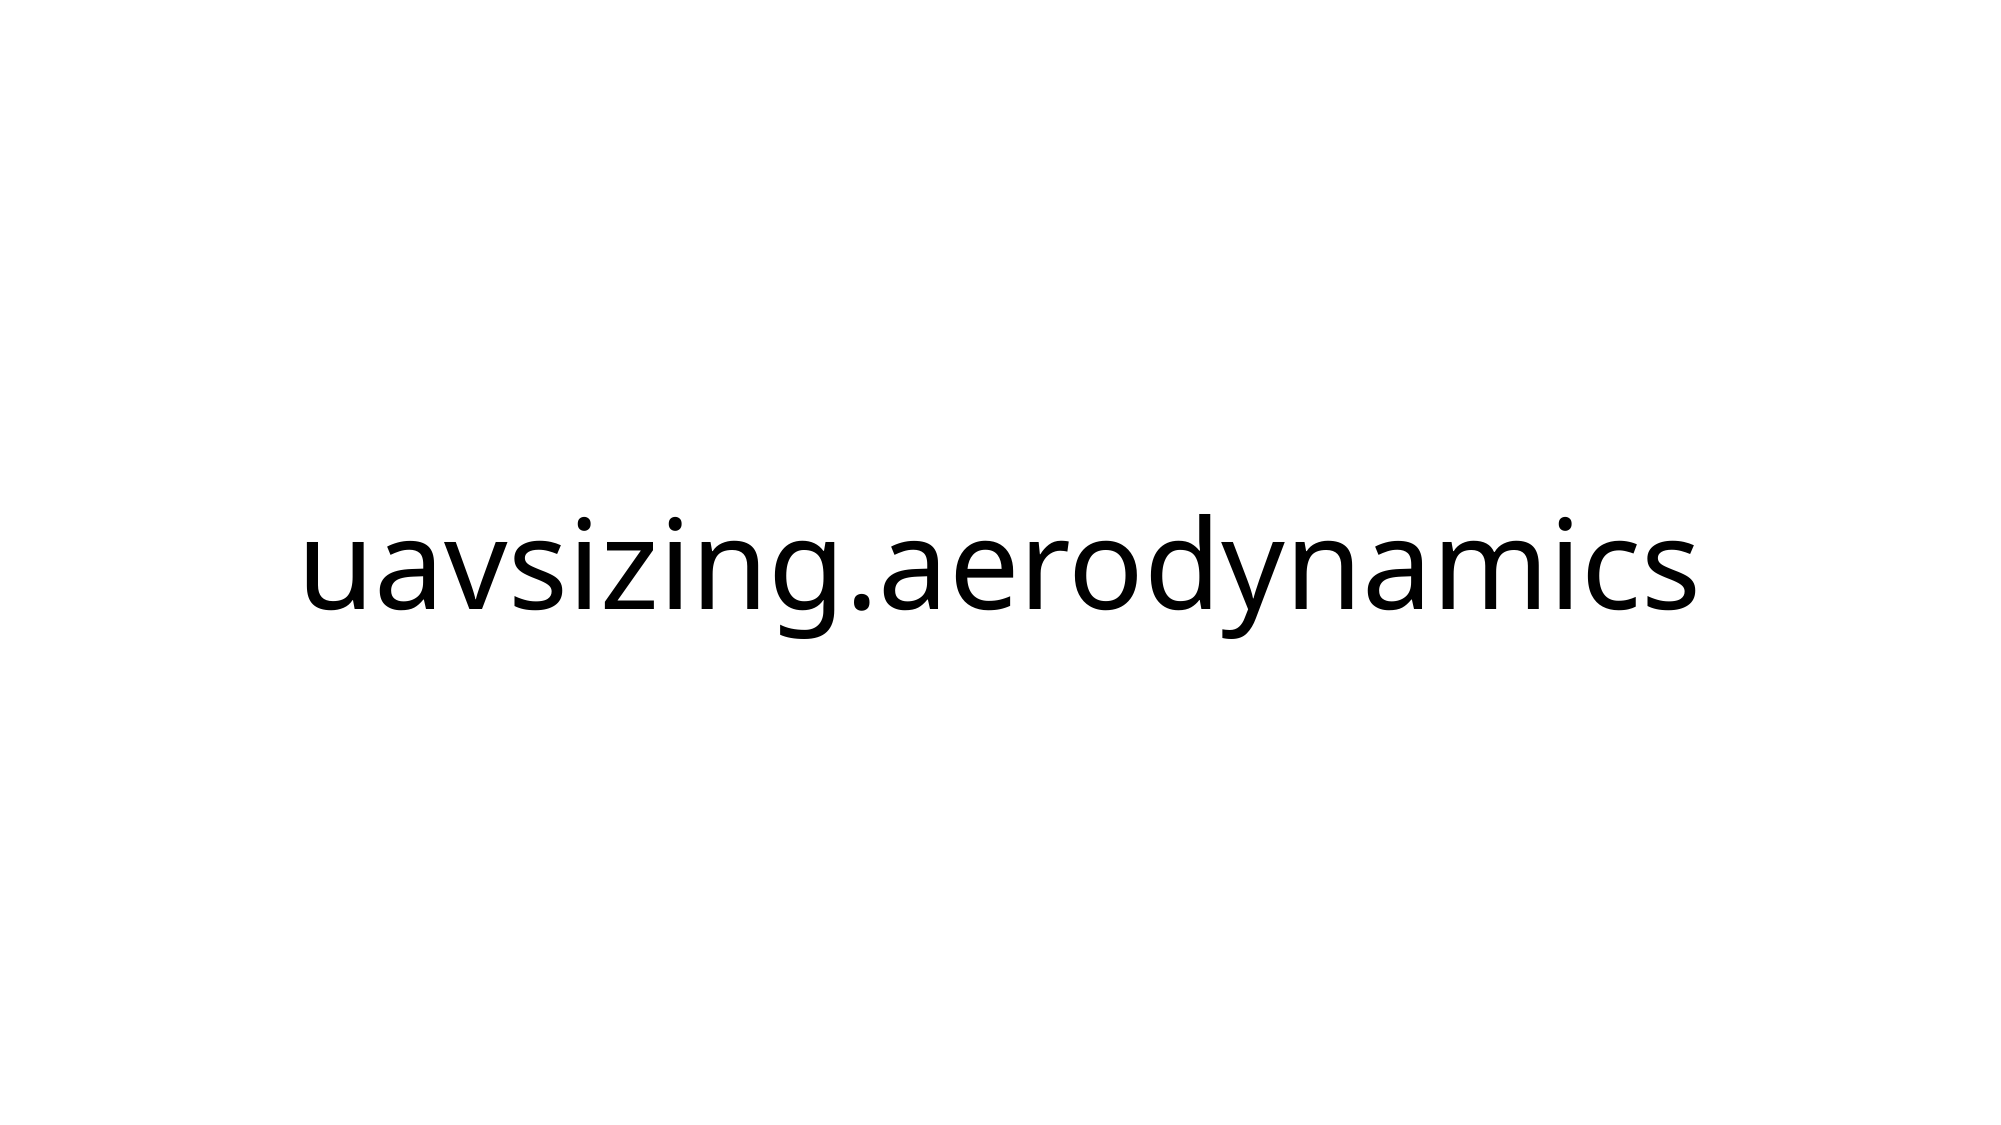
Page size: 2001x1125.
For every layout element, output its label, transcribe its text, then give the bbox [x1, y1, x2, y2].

title uavsizing.aerodynamics [249, 480, 1750, 645]
